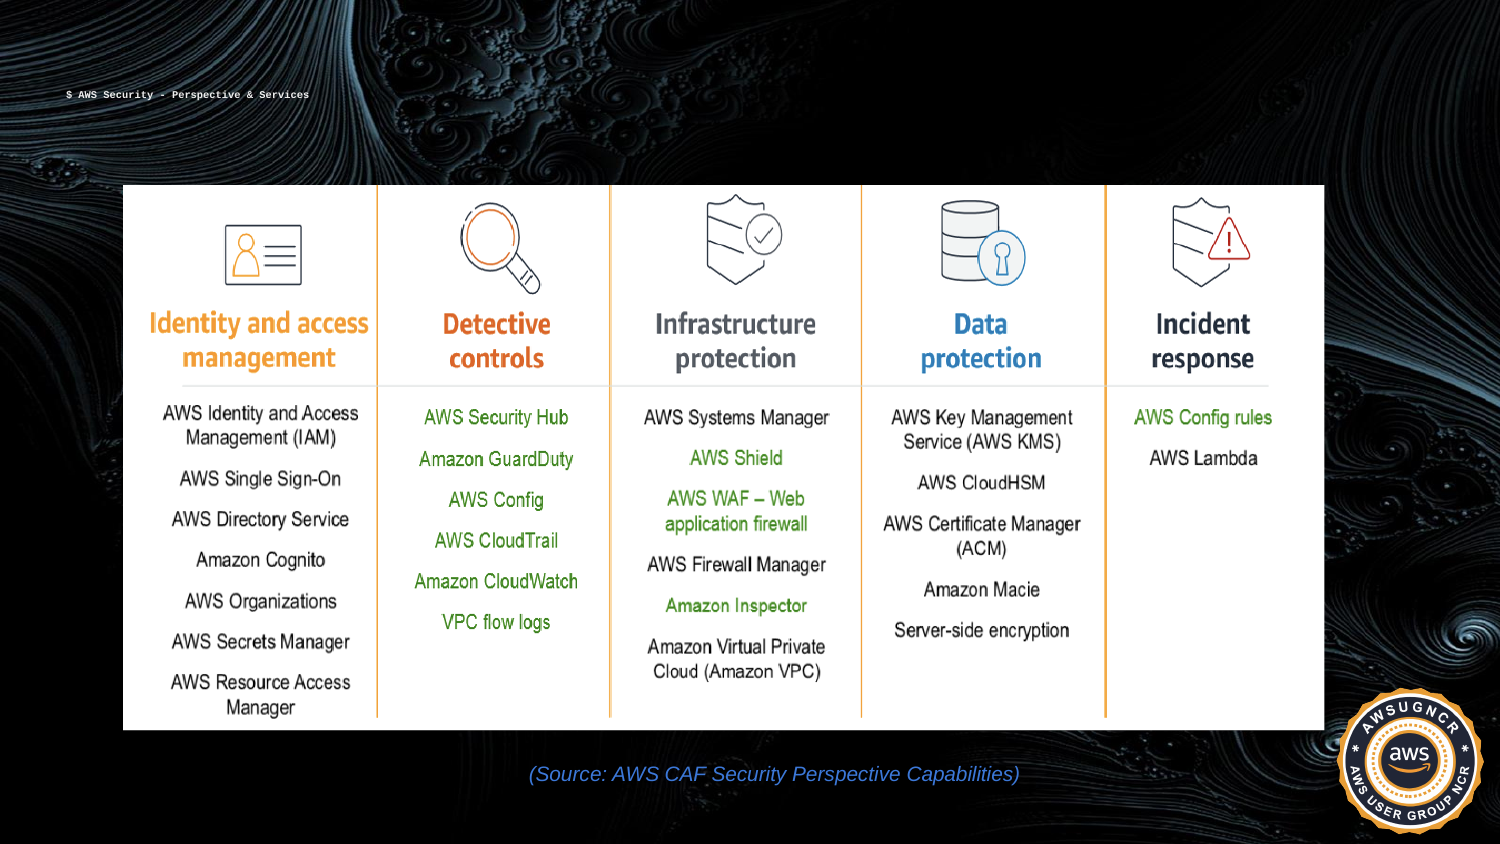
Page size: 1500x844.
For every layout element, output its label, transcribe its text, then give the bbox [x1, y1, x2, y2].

picture [0, 0, 1500, 844]
text_box (Source: AWS CAF Security Perspective Capabilities) [370, 748, 1179, 799]
title $ AWS Security - Perspective & Services [51, 72, 1449, 167]
